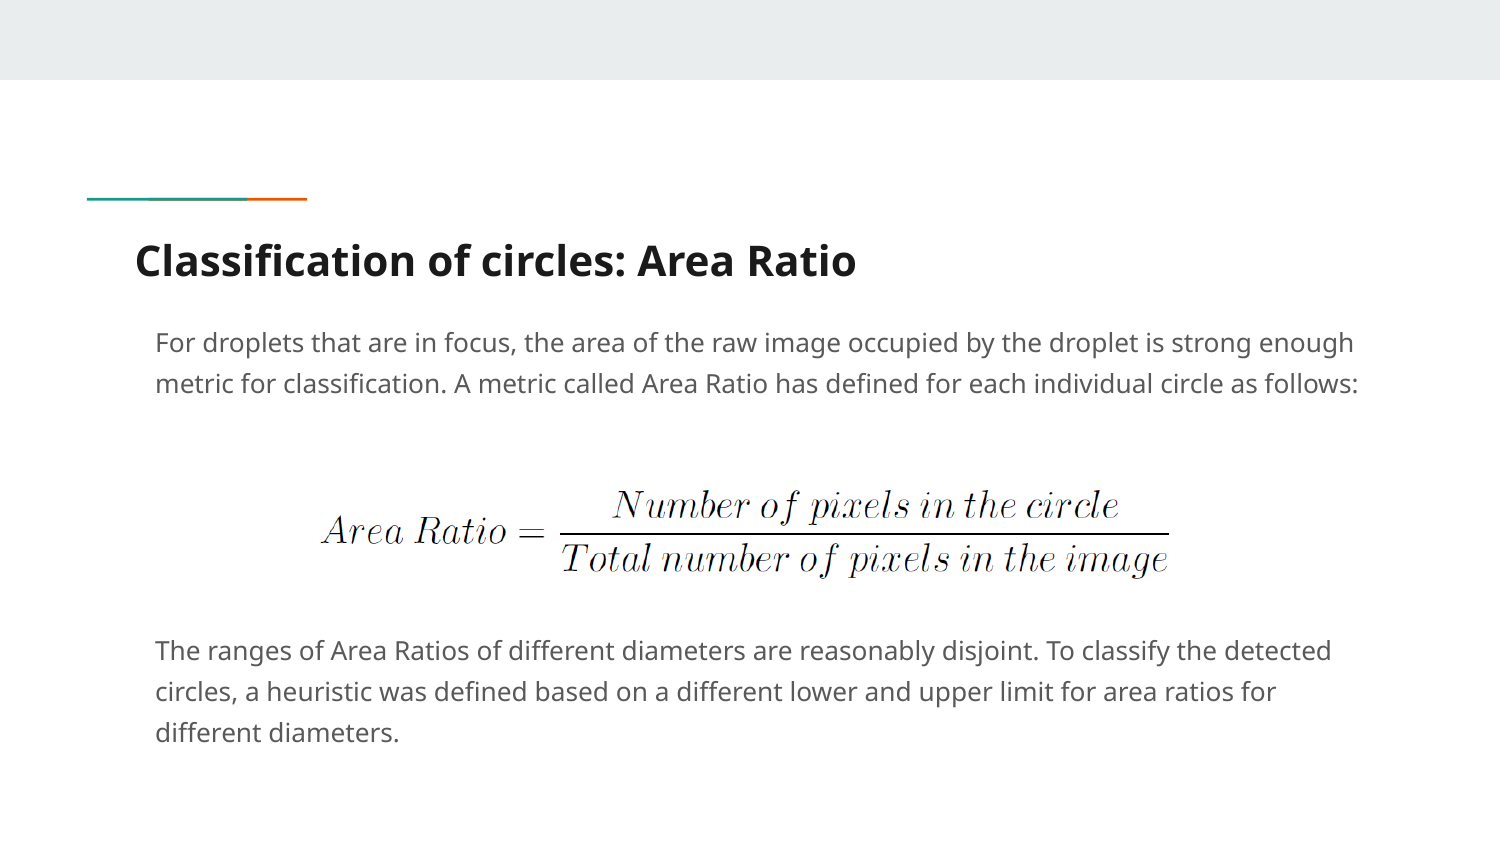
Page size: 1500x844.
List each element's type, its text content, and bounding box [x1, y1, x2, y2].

title Classification of circles: Area Ratio [119, 216, 1381, 304]
text_box The ranges of Area Ratios of different diameters are reasonably disjoint. To classify the detected circles, a heuristic was defined based on a different lower and upper limit for area ratios for different diameters. [119, 611, 1381, 766]
list For droplets that are in focus, the area of the raw image occupied by the droplet is strong enough metric for classification. A metric called Area Ratio has defined for each individual circle as follows: [119, 304, 1381, 458]
picture [305, 457, 1194, 620]
